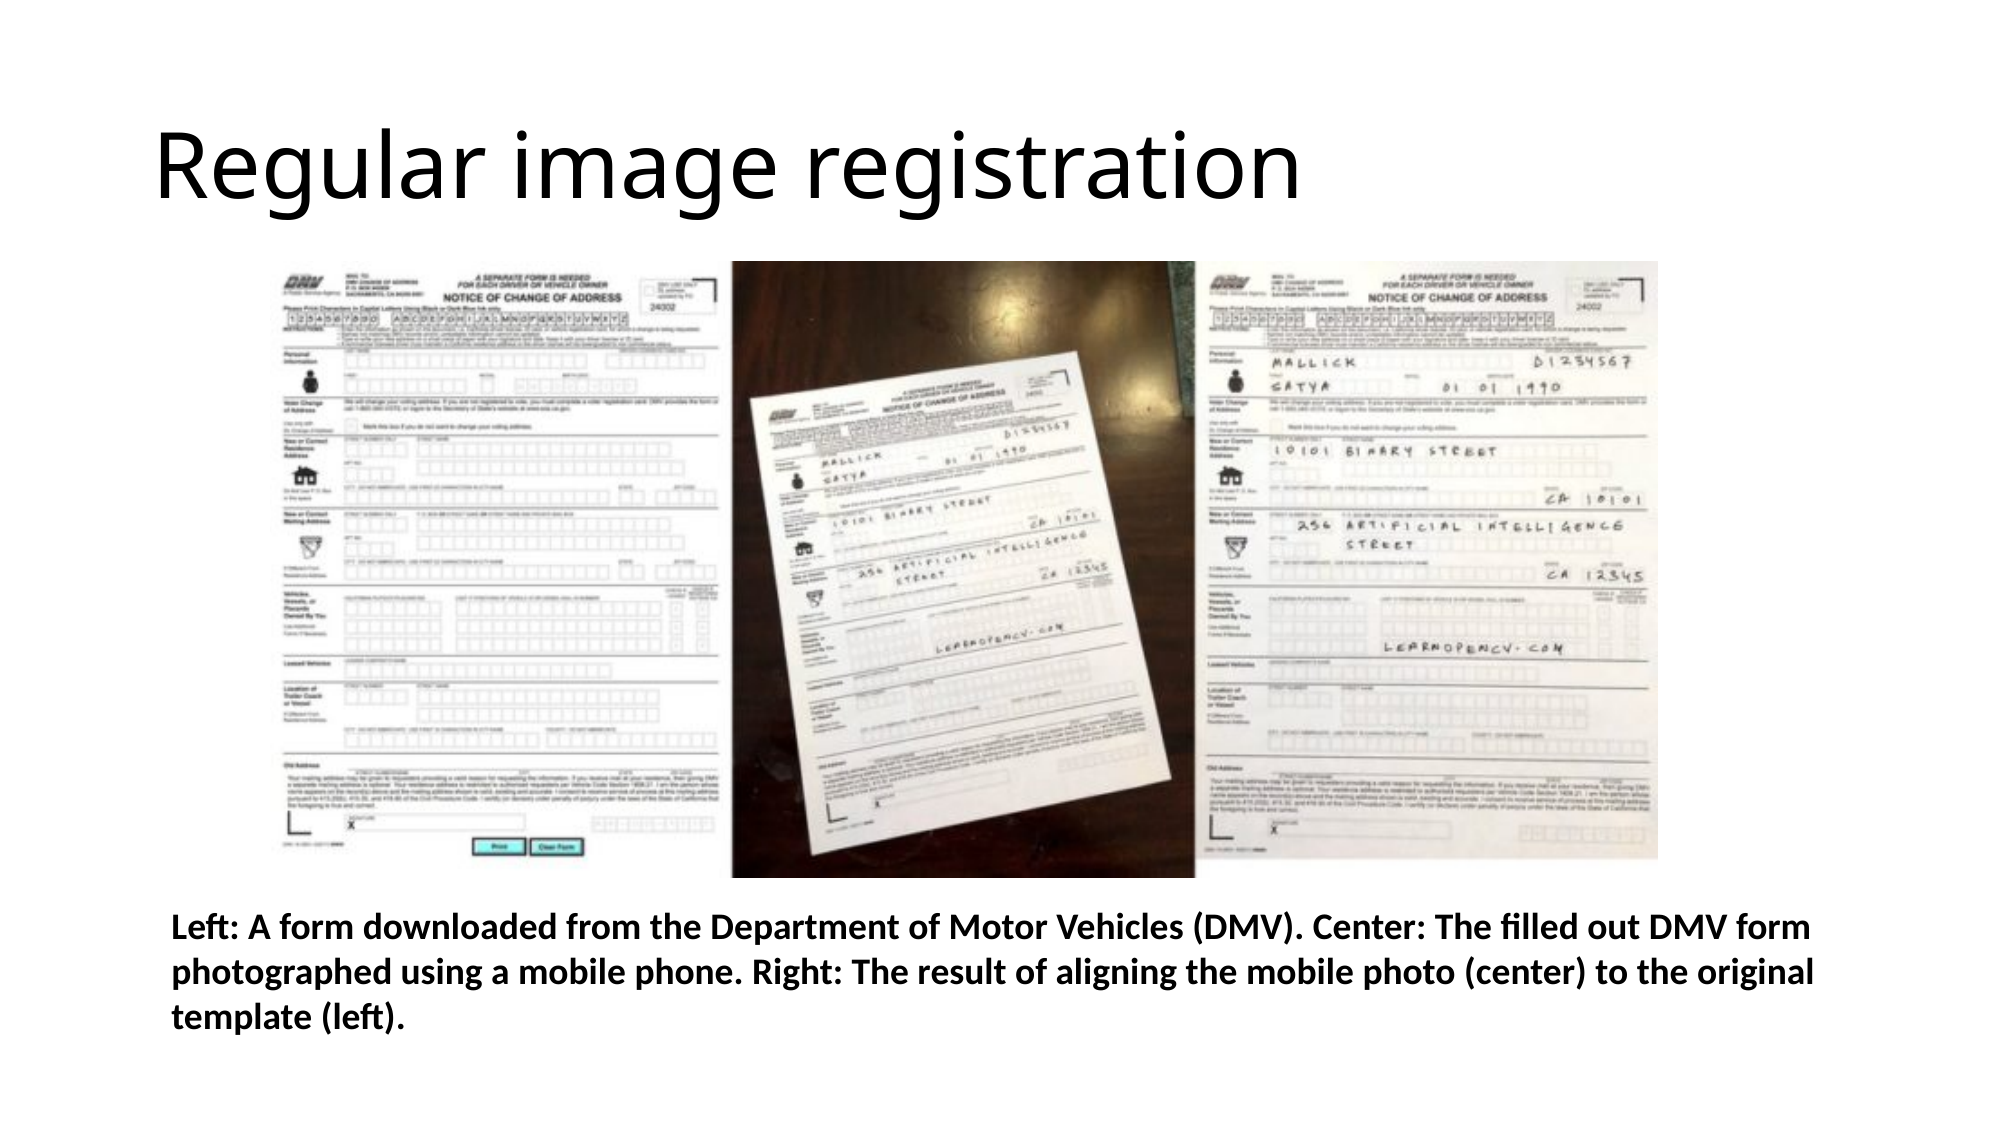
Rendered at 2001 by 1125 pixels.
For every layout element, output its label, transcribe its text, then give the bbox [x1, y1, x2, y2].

text_box Left: A form downloaded from the Department of Motor Vehicles (DMV). Center: The filled out DMV form photographed using a mobile phone. Right: The result of aligning the mobile photo (center) to the original template (left). [156, 895, 1878, 1045]
title Regular image registration [137, 59, 1863, 278]
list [270, 261, 1658, 878]
